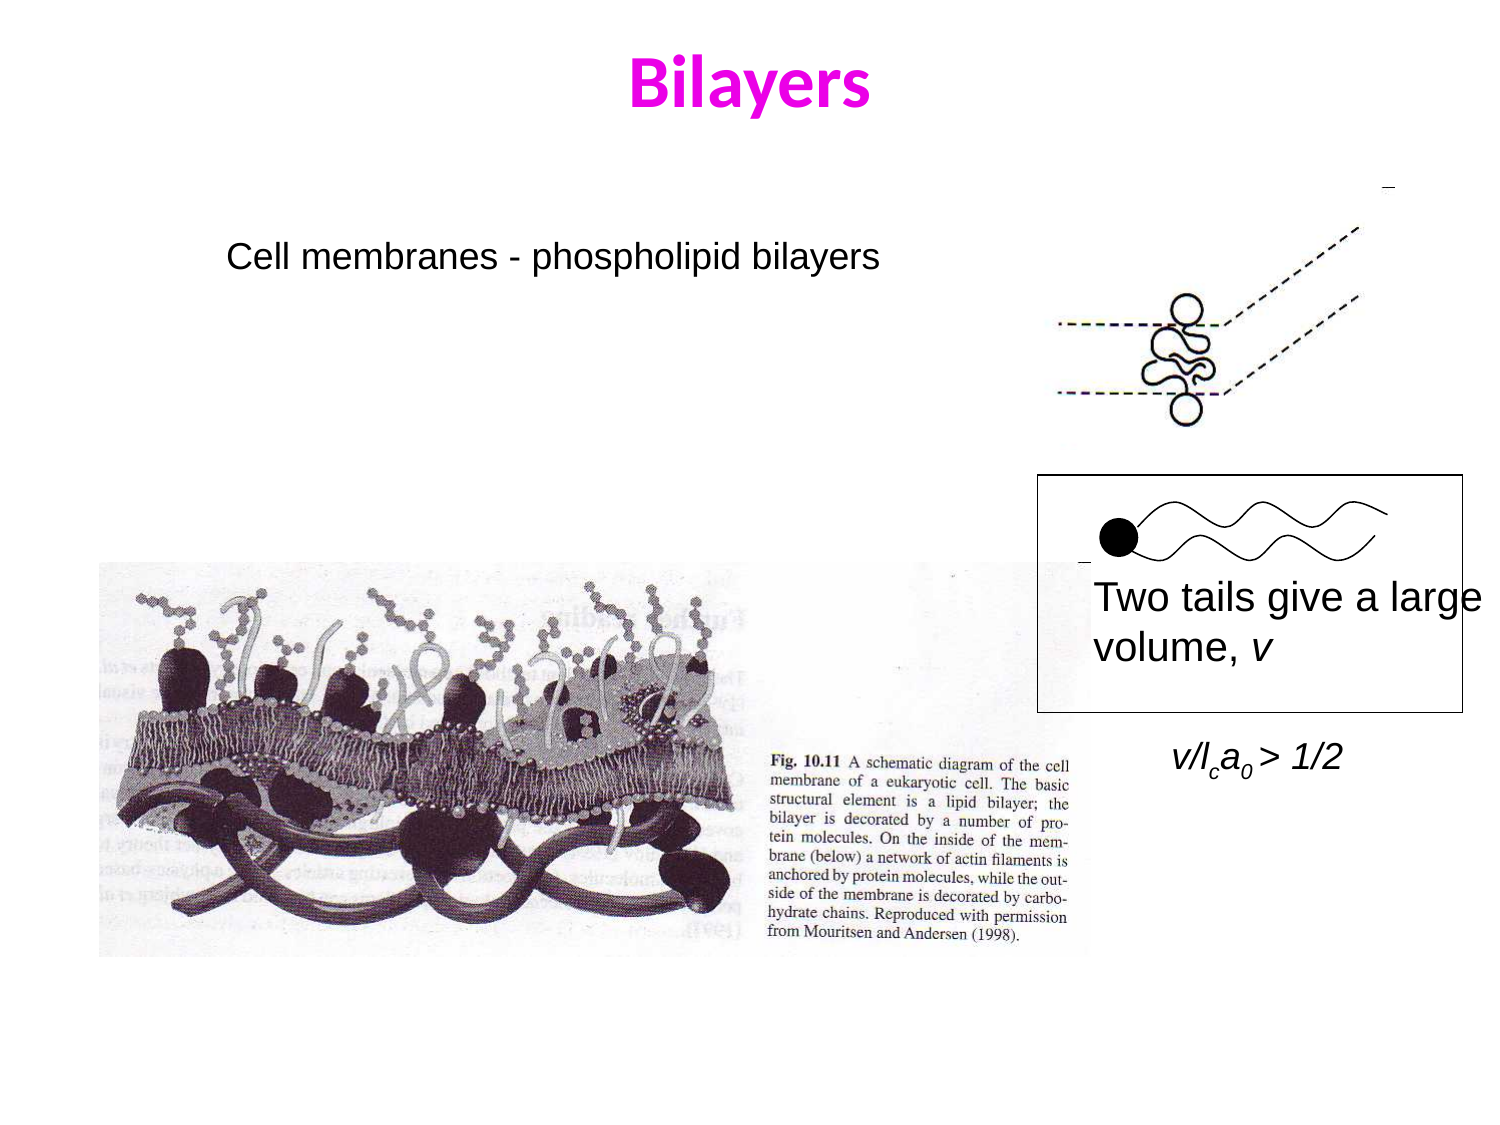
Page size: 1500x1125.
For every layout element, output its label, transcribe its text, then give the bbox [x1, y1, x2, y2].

picture [99, 562, 1091, 957]
text_box v/lca0 > 1/2 [1156, 724, 1359, 791]
title Bilayers [75, 0, 1425, 155]
text_box Cell membranes - phospholipid bilayers [211, 224, 896, 420]
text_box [1037, 474, 1500, 713]
picture [999, 187, 1413, 451]
